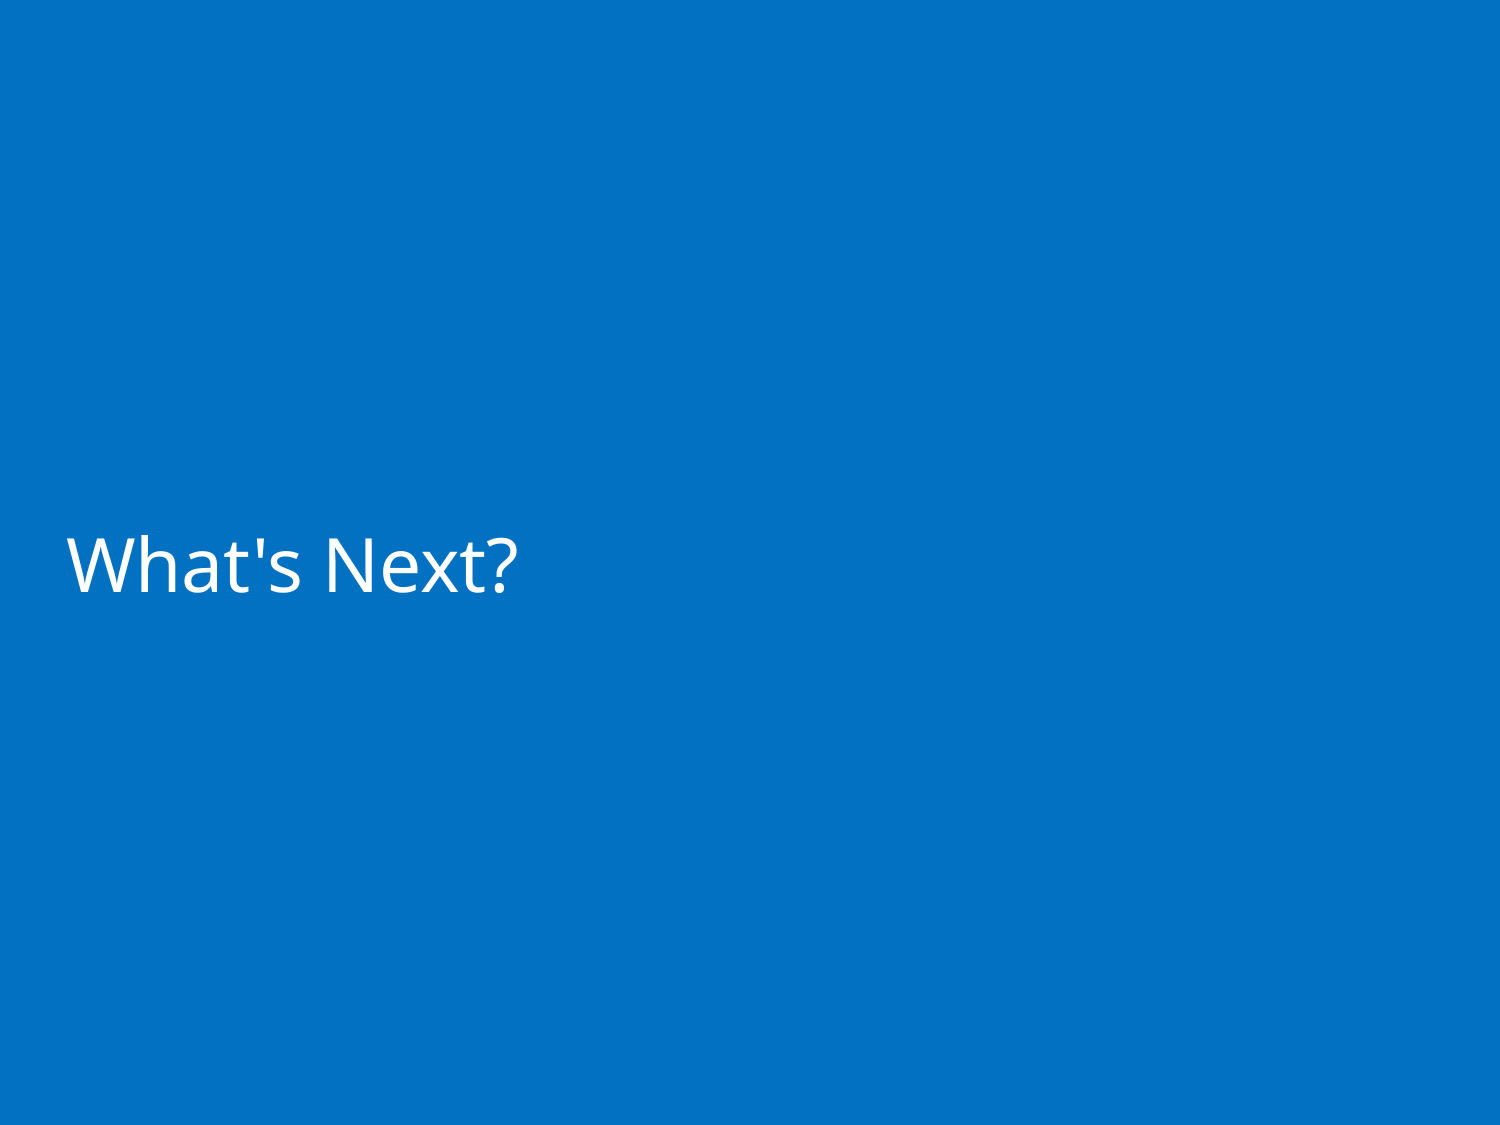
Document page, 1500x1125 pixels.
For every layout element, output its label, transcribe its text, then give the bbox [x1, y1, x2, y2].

title What's Next? [51, 470, 1449, 655]
